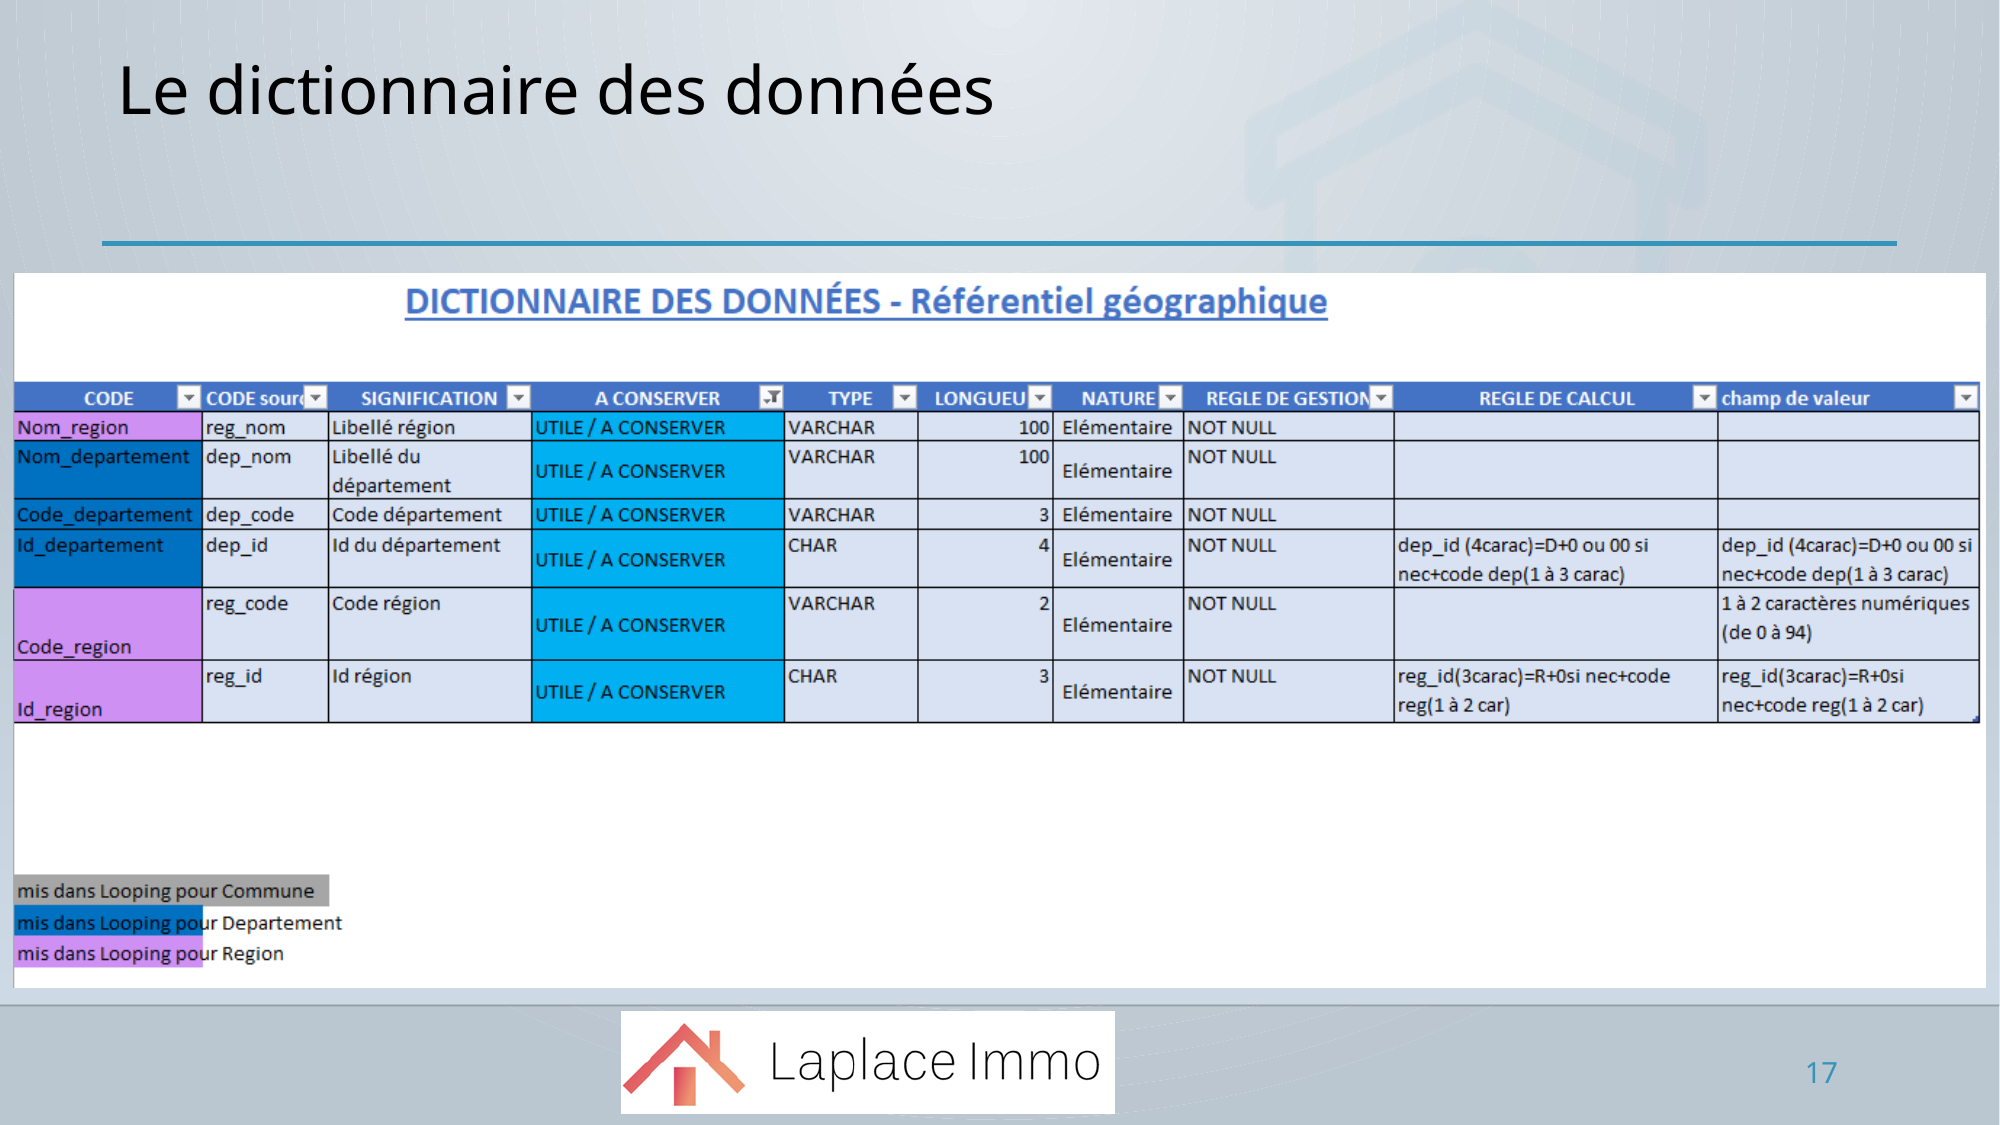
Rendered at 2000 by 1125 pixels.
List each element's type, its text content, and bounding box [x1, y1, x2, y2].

picture [13, 273, 1987, 989]
picture [621, 1011, 1115, 1114]
slide_number 17 [1720, 1046, 1854, 1114]
title Le dictionnaire des données [101, 49, 1898, 222]
